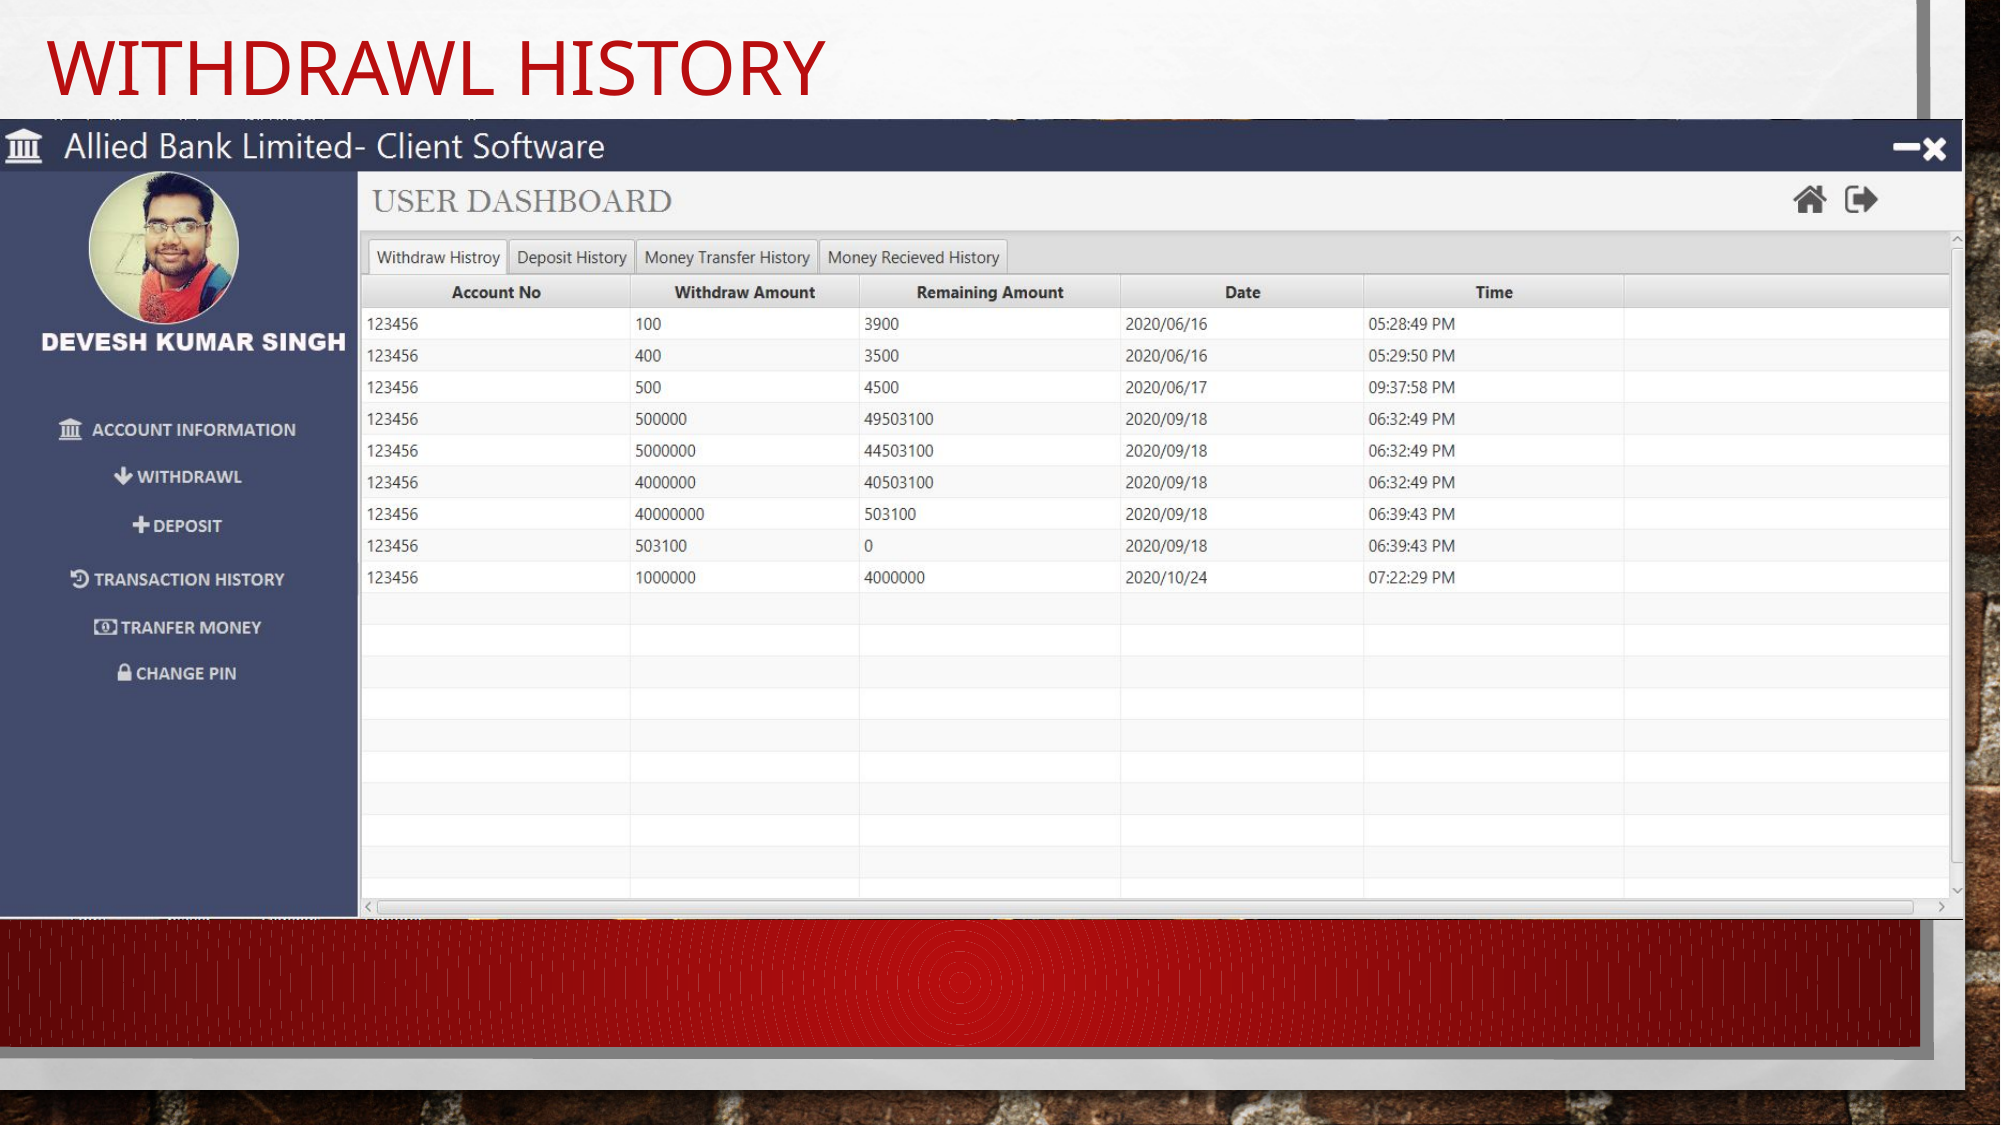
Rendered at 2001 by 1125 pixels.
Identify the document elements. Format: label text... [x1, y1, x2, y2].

title WITHDRAWL HISTORY [31, 22, 1737, 119]
picture [0, 119, 1963, 920]
picture [0, 0, 2000, 1125]
